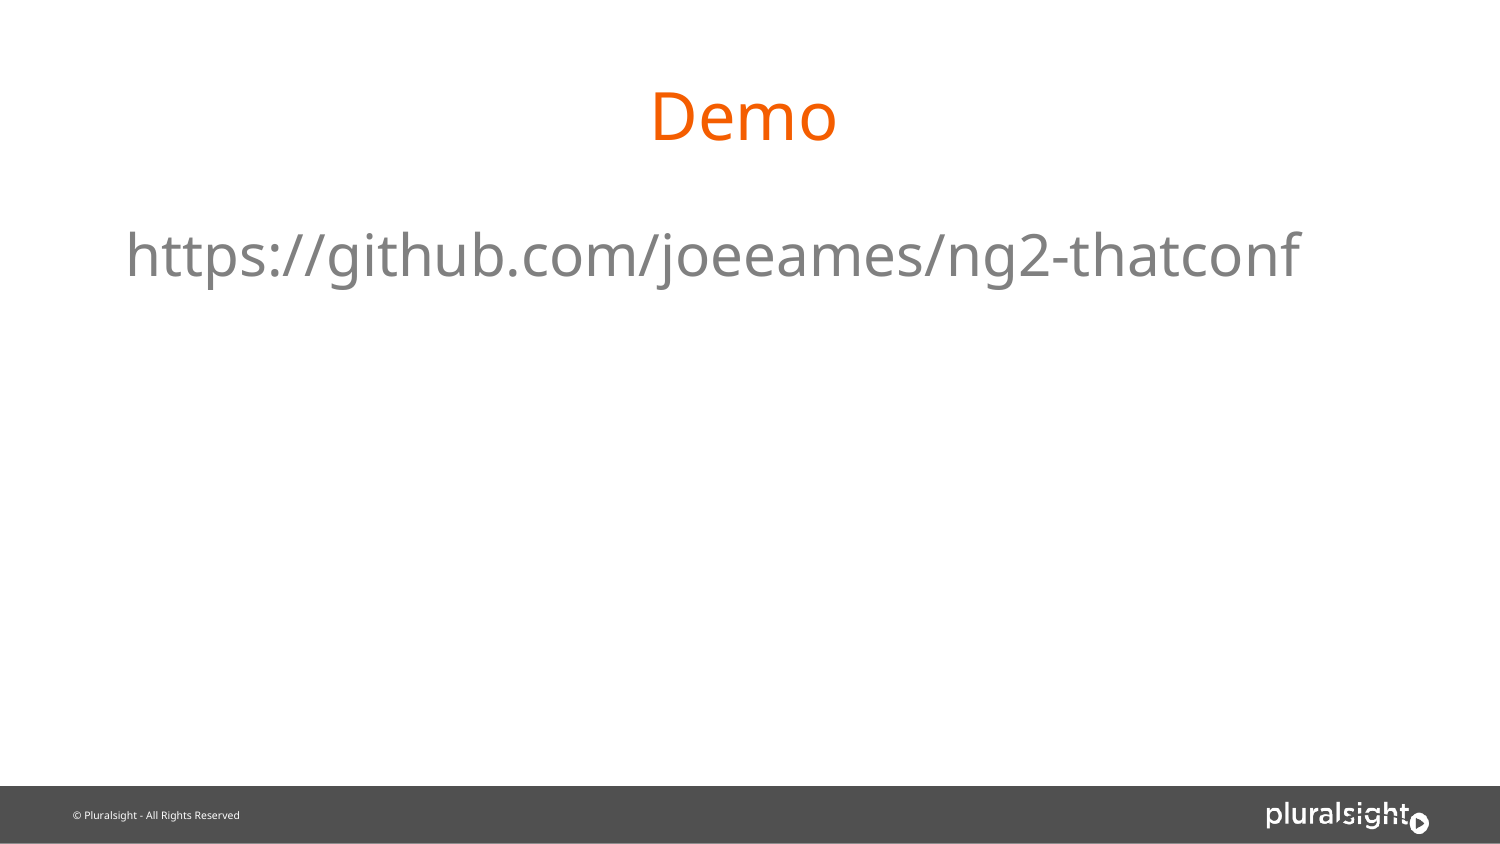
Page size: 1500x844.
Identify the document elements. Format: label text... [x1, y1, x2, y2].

list https://github.com/joeeames/ng2-thatconf [125, 217, 1363, 739]
title Demo [76, 23, 1427, 217]
